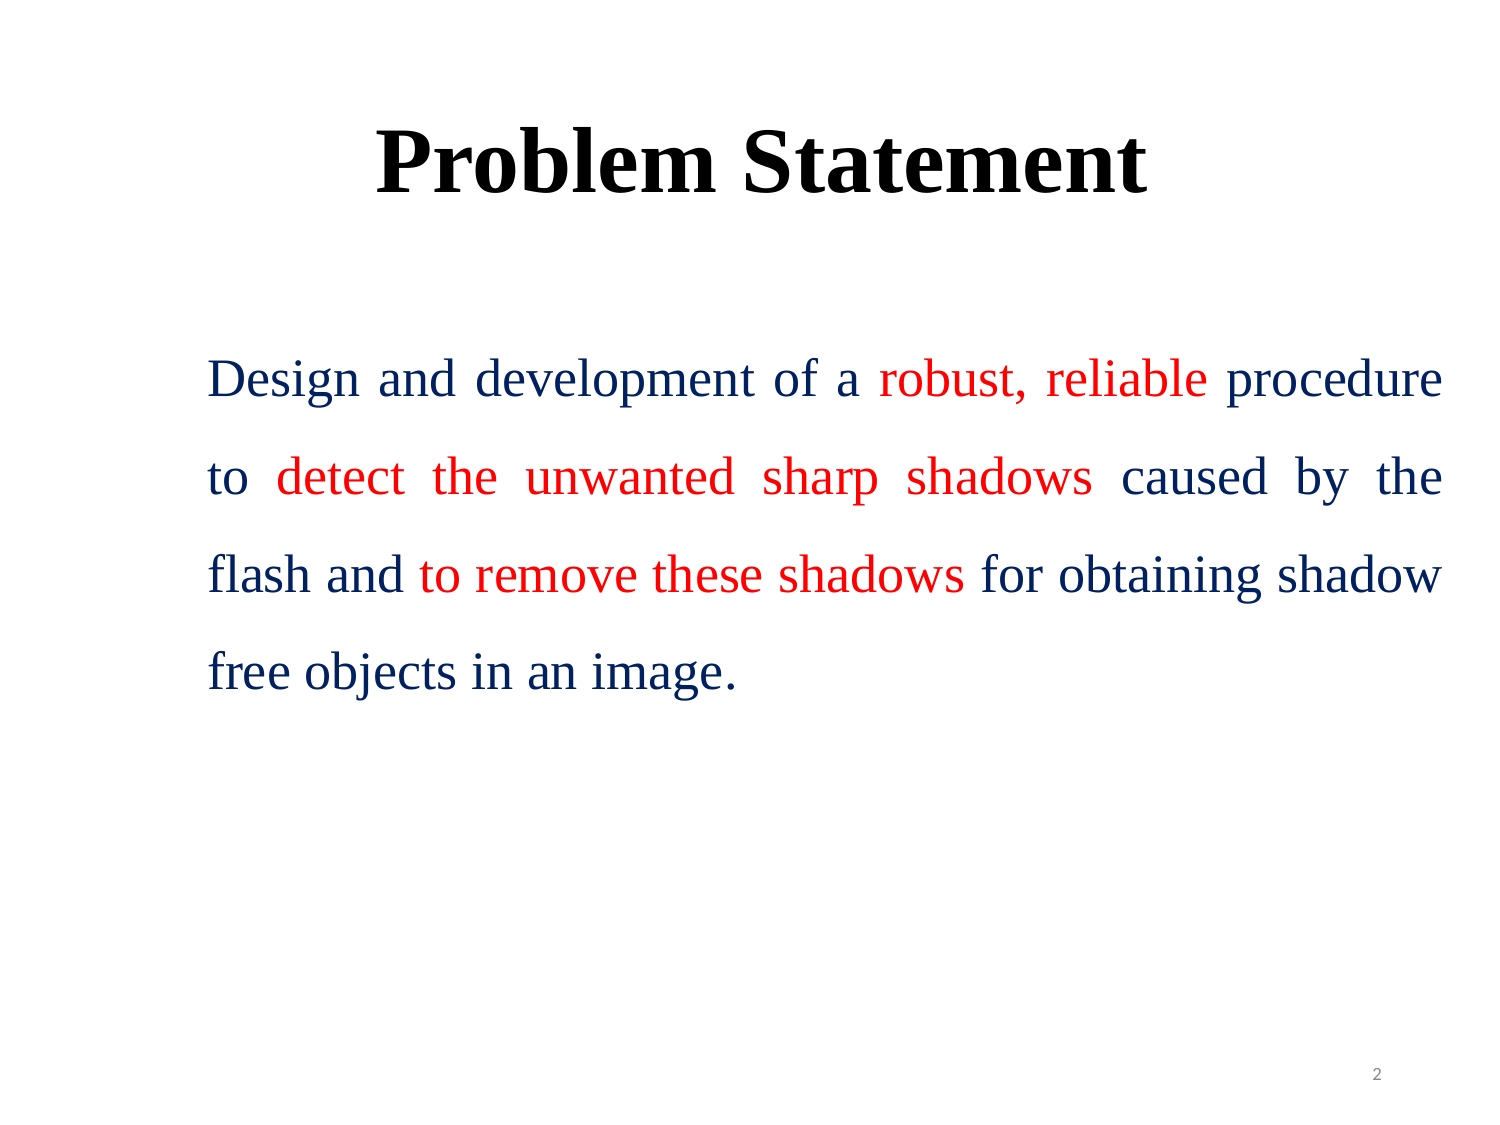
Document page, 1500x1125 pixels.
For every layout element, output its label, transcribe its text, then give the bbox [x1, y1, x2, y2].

list Design and development of a robust, reliable procedure to detect the unwanted sharp shadows caused by the flash and to remove these shadows for obtaining shadow free objects in an image. [135, 302, 1459, 870]
slide_number 2 [1059, 1042, 1397, 1103]
title Problem Statement [41, 30, 1483, 220]
